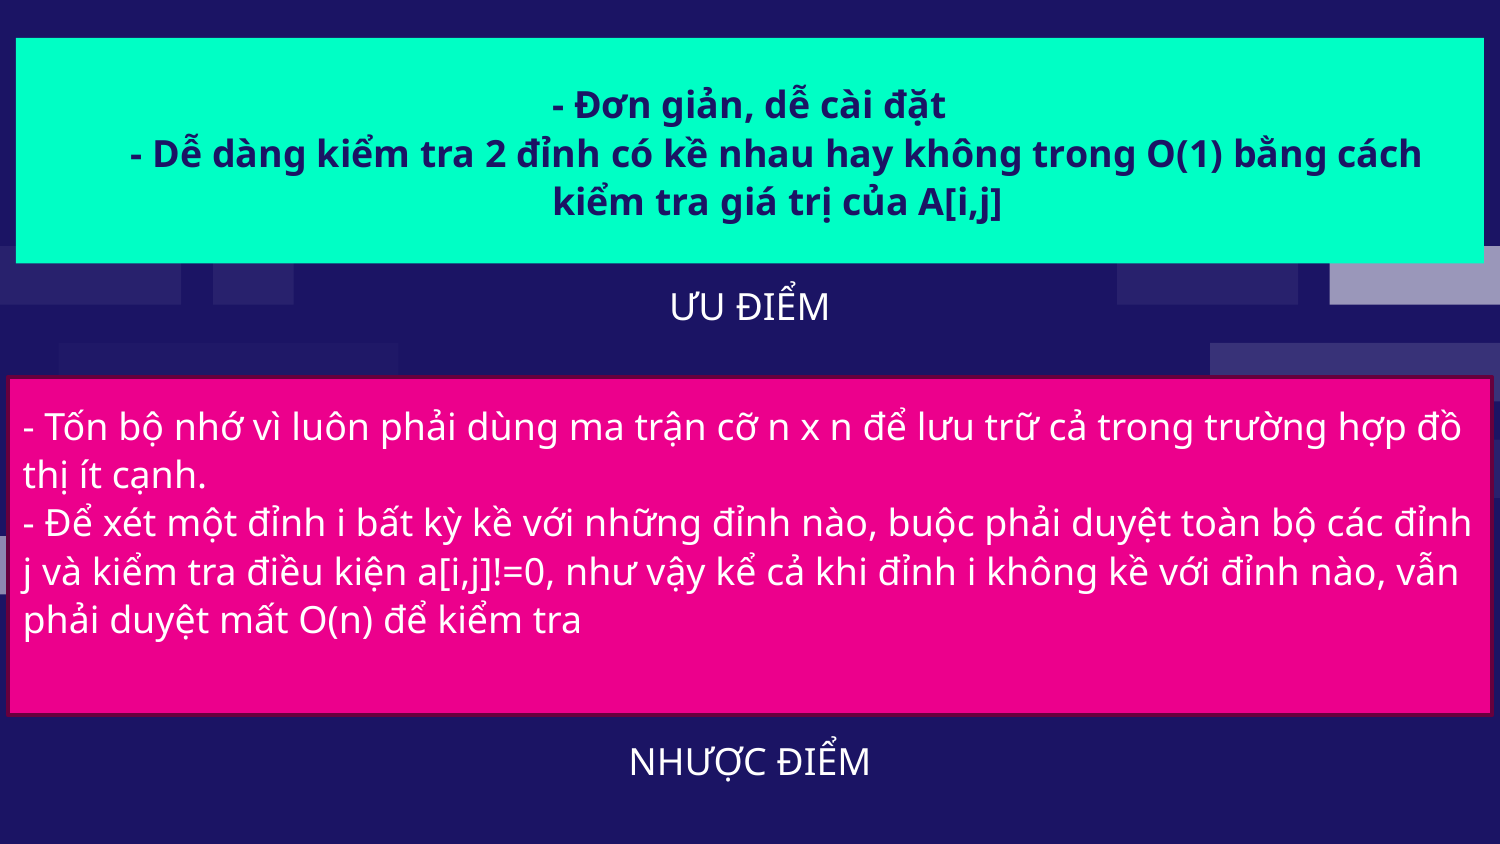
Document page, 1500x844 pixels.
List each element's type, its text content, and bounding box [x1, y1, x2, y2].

text_box - Tốn bộ nhớ vì luôn phải dùng ma trận cỡ n x n để lưu trữ cả trong trường hợp đồ thị ít cạnh. - Để xét một đỉnh i bất kỳ kề với những đỉnh nào, buộc phải duyệt toàn bộ các đỉnh j và kiểm tra điều kiện a[i,j]!=0, như vậy kể cả khi đỉnh i không kề với đỉnh nào, vẫn phải duyệt mất O(n) để kiểm tra [6, 375, 1494, 717]
subtitle NHƯỢC ĐIỂM [561, 737, 939, 813]
subtitle ƯU ĐIỂM [561, 282, 939, 358]
title - Đơn giản, dễ cài đặt - Dễ dàng kiểm tra 2 đỉnh có kề nhau hay không trong O(1) bằng cách kiểm tra giá trị của A[i,j] [15, 37, 1484, 264]
